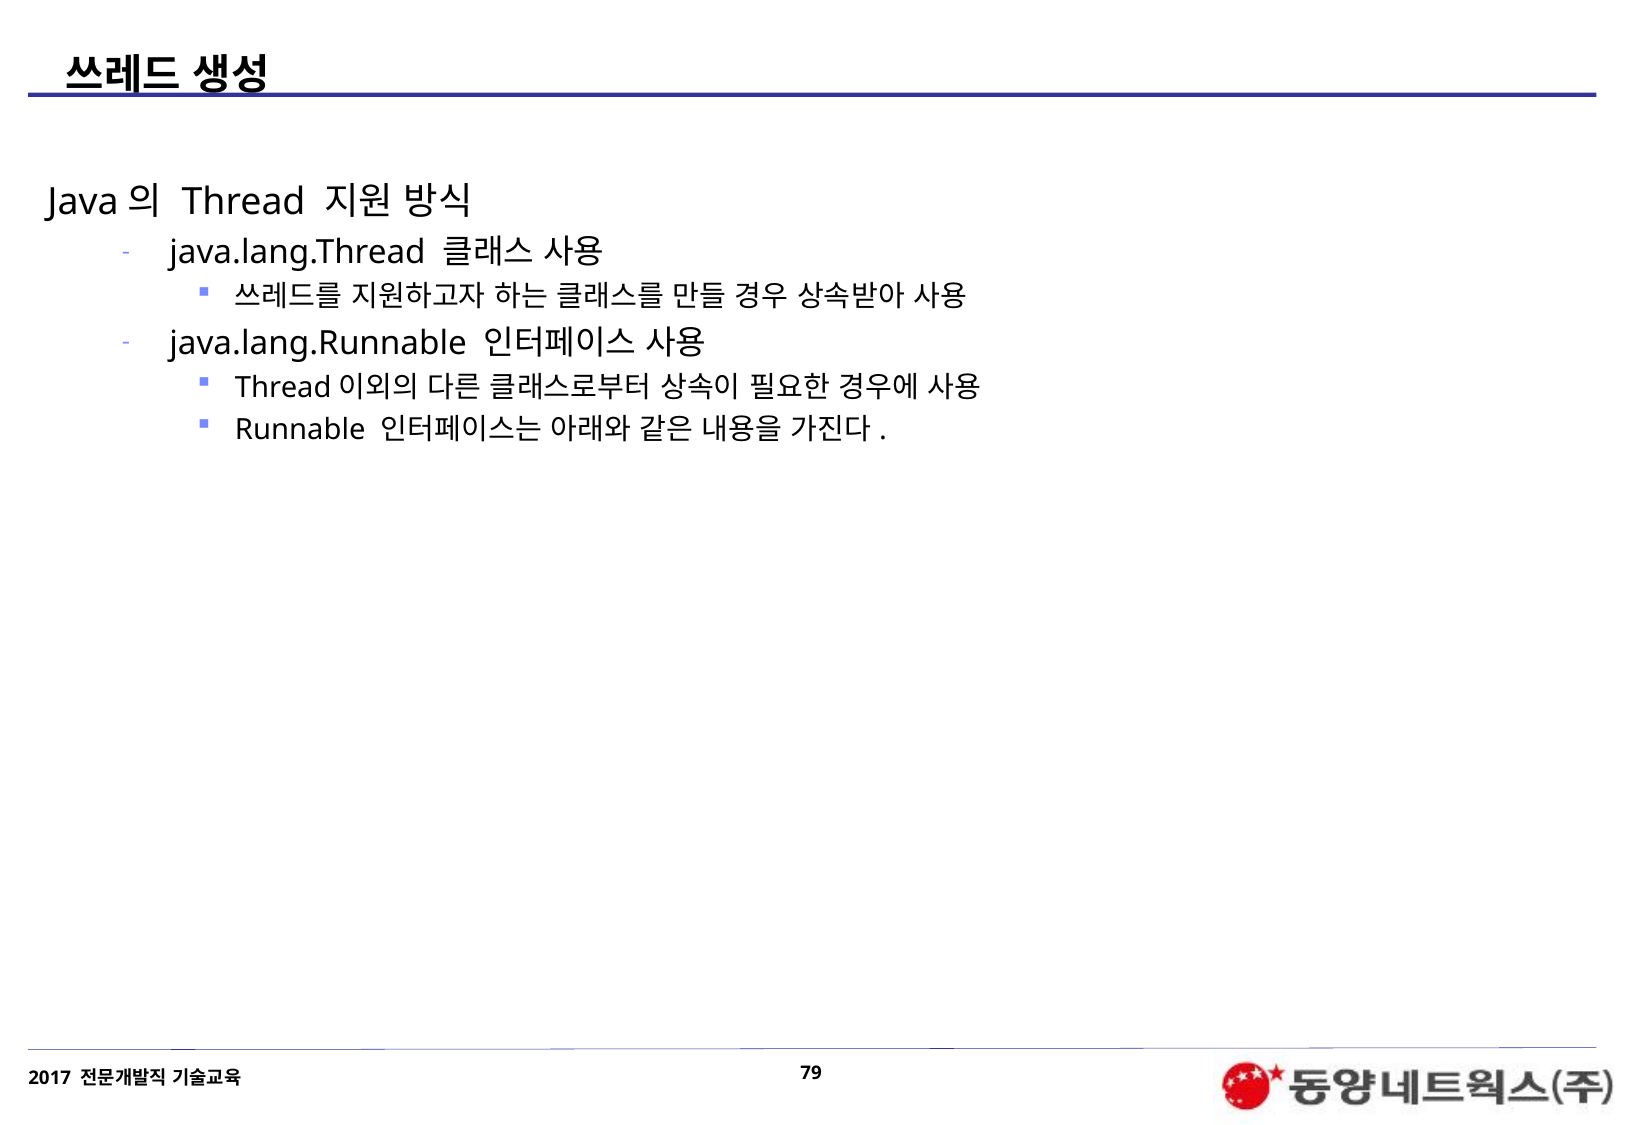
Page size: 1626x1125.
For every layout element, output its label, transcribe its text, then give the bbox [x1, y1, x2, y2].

title 쓰레드 생성 [50, 39, 810, 106]
picture [1213, 1051, 1625, 1125]
list Java의 Thread 지원 방식 java.lang.Thread 클래스 사용 쓰레드를 지원하고자 하는 클래스를 만들 경우 상속받아 사용 java.lang.Runnable 인터페이스 사용 Thread이외의 다른 클래스로부터 상속이 필요한 경우에 사용 Runnable 인터페이스는 아래와 같은 내용을 가진다. [36, 173, 1599, 459]
